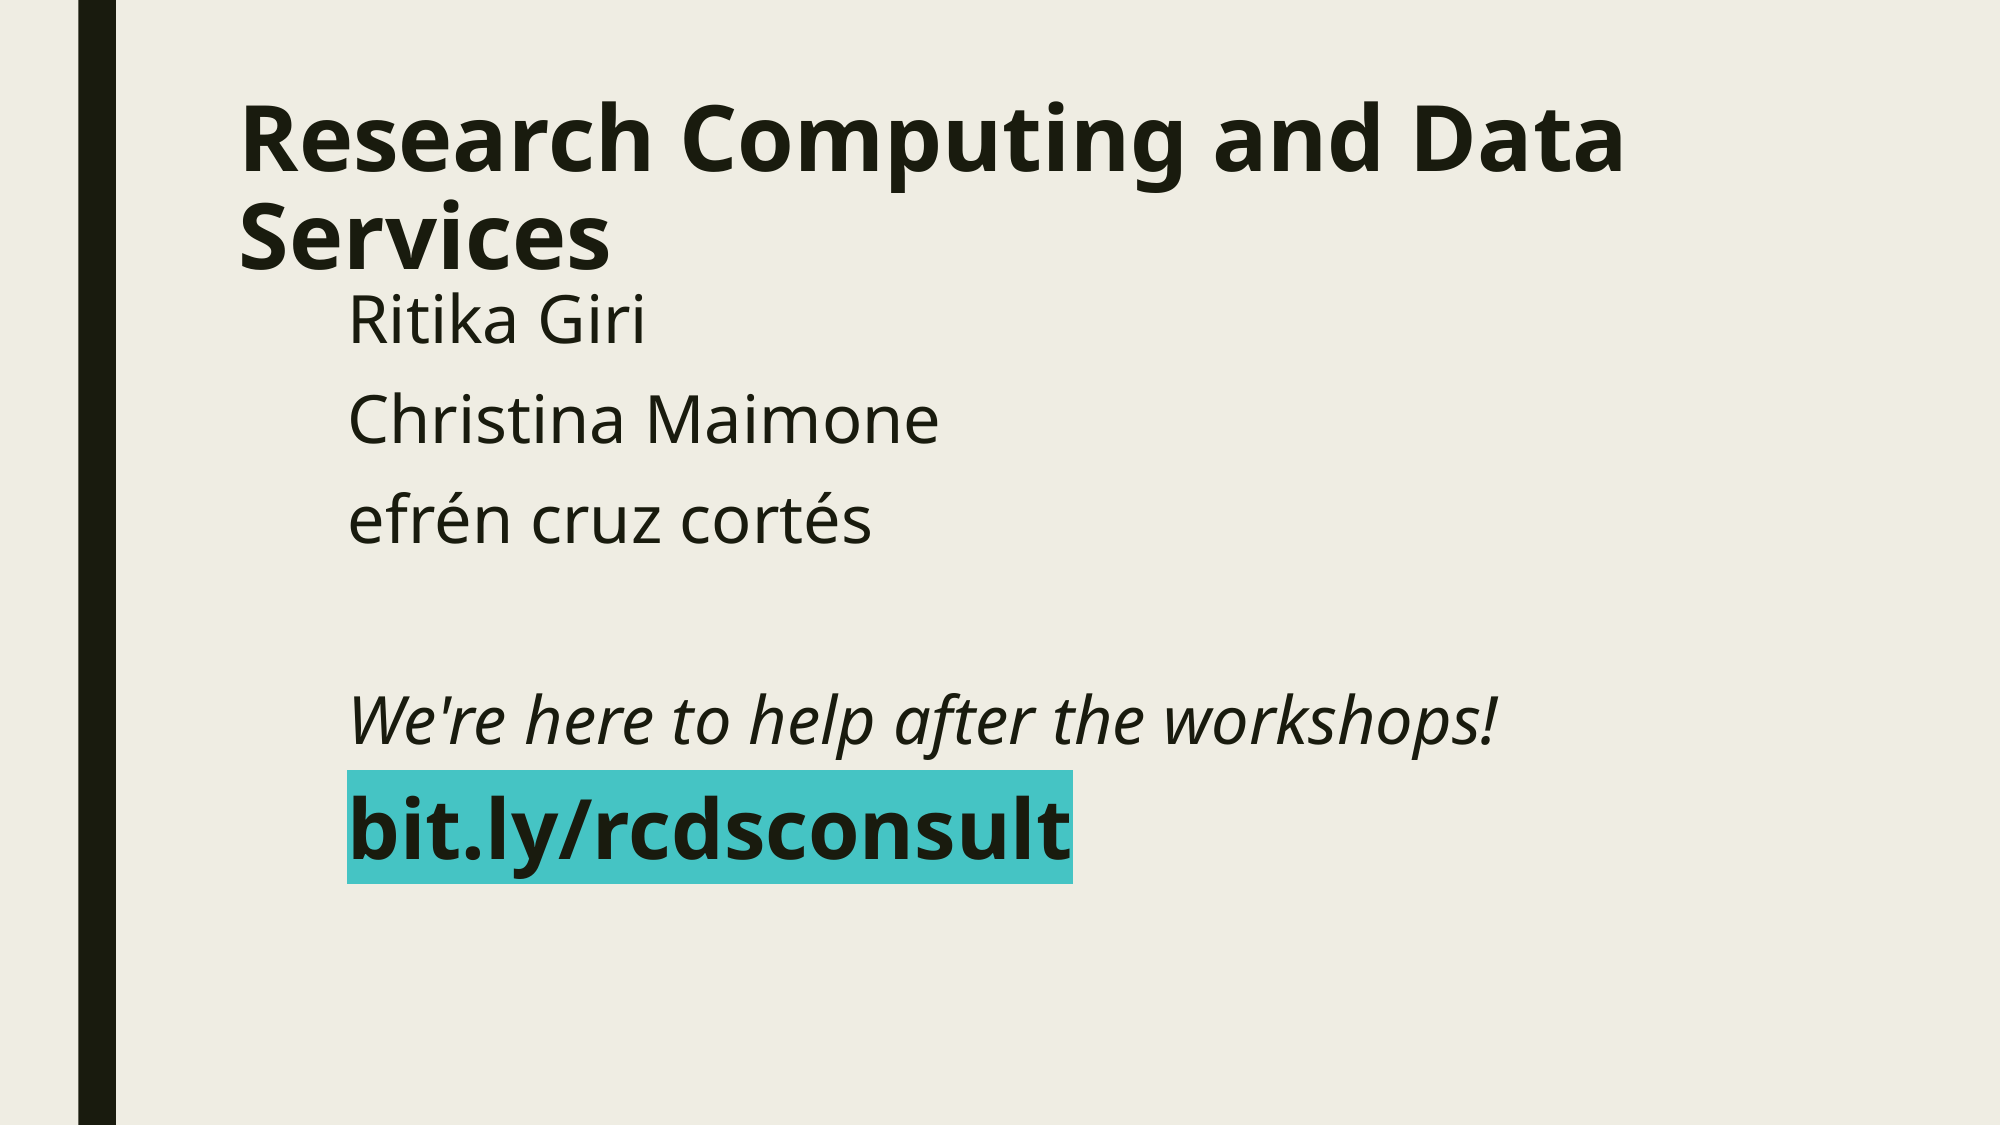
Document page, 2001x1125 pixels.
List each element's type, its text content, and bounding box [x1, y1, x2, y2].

list Ritika Giri Christina Maimone efrén cruz cortés We're here to help after the workshops! bit.ly/rcdsconsult [332, 276, 1611, 990]
title Research Computing and Data Services [223, 85, 1898, 330]
